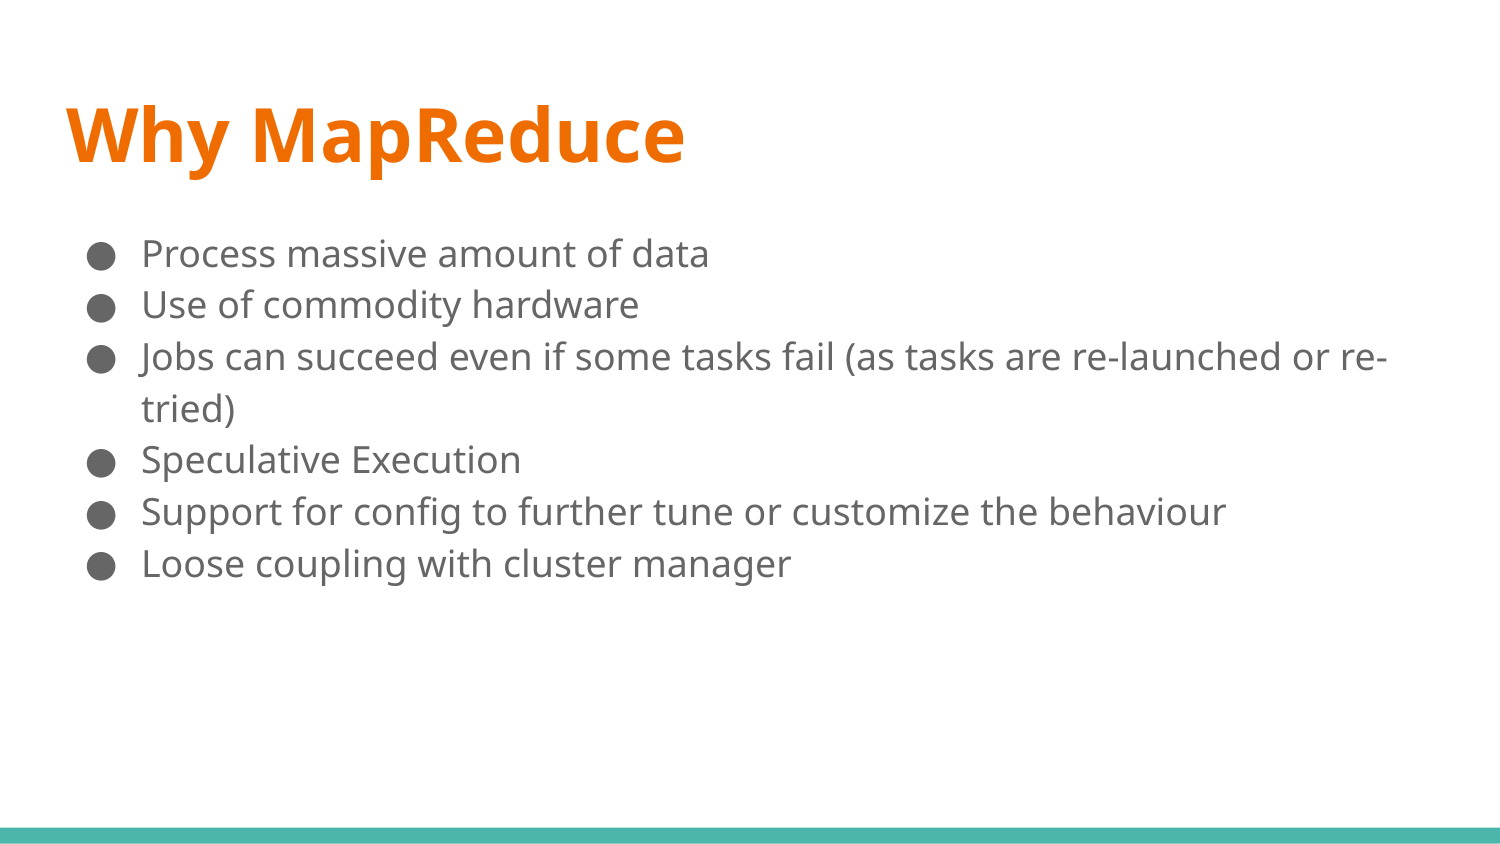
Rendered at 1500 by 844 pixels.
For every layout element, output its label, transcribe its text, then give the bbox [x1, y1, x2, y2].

list Process massive amount of data Use of commodity hardware Jobs can succeed even if some tasks fail (as tasks are re-launched or re-tried) Speculative Execution Support for config to further tune or customize the behaviour Loose coupling with cluster manager [51, 207, 1449, 750]
title Why MapReduce [51, 72, 1449, 189]
